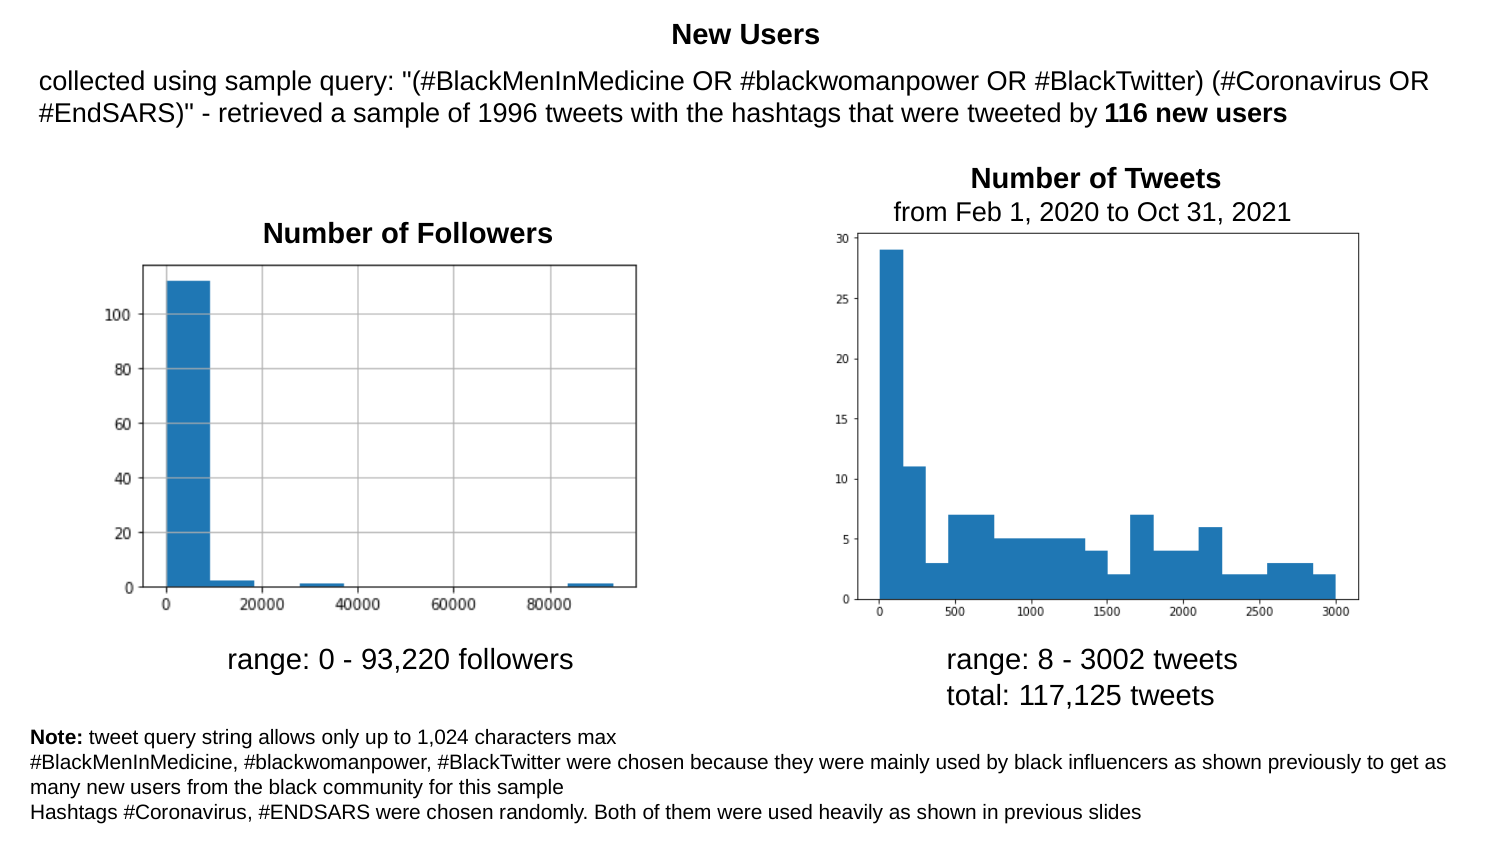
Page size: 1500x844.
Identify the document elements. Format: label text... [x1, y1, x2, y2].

text_box collected using sample query: "(#BlackMenInMedicine OR #blackwomanpower OR #BlackTwitter) (#Coronavirus OR #EndSARS)" - retrieved a sample of 1996 tweets with the hashtags that were tweeted by 116 new users [23, 48, 1477, 144]
text_box range: 0 - 93,220 followers [212, 630, 605, 691]
picture [94, 256, 646, 622]
text_box Number of Tweets from Feb 1, 2020 to Oct 31, 2021 [820, 144, 1372, 242]
text_box Number of Followers [226, 198, 591, 255]
text_box New Users [455, 0, 1045, 48]
picture [826, 225, 1366, 627]
text_box range: 8 - 3002 tweets total: 117,125 tweets [931, 635, 1324, 708]
text_box Note: tweet query string allows only up to 1,024 characters max #BlackMenInMedicine, #blackwomanpower, #BlackTwitter were chosen because they were mainly used by black influencers as shown previously to get as many new users from the black community for this sample Hashtags #Coronavirus, #ENDSARS were chosen randomly. Both of them were used heavily as shown in previous slides [14, 708, 1468, 839]
